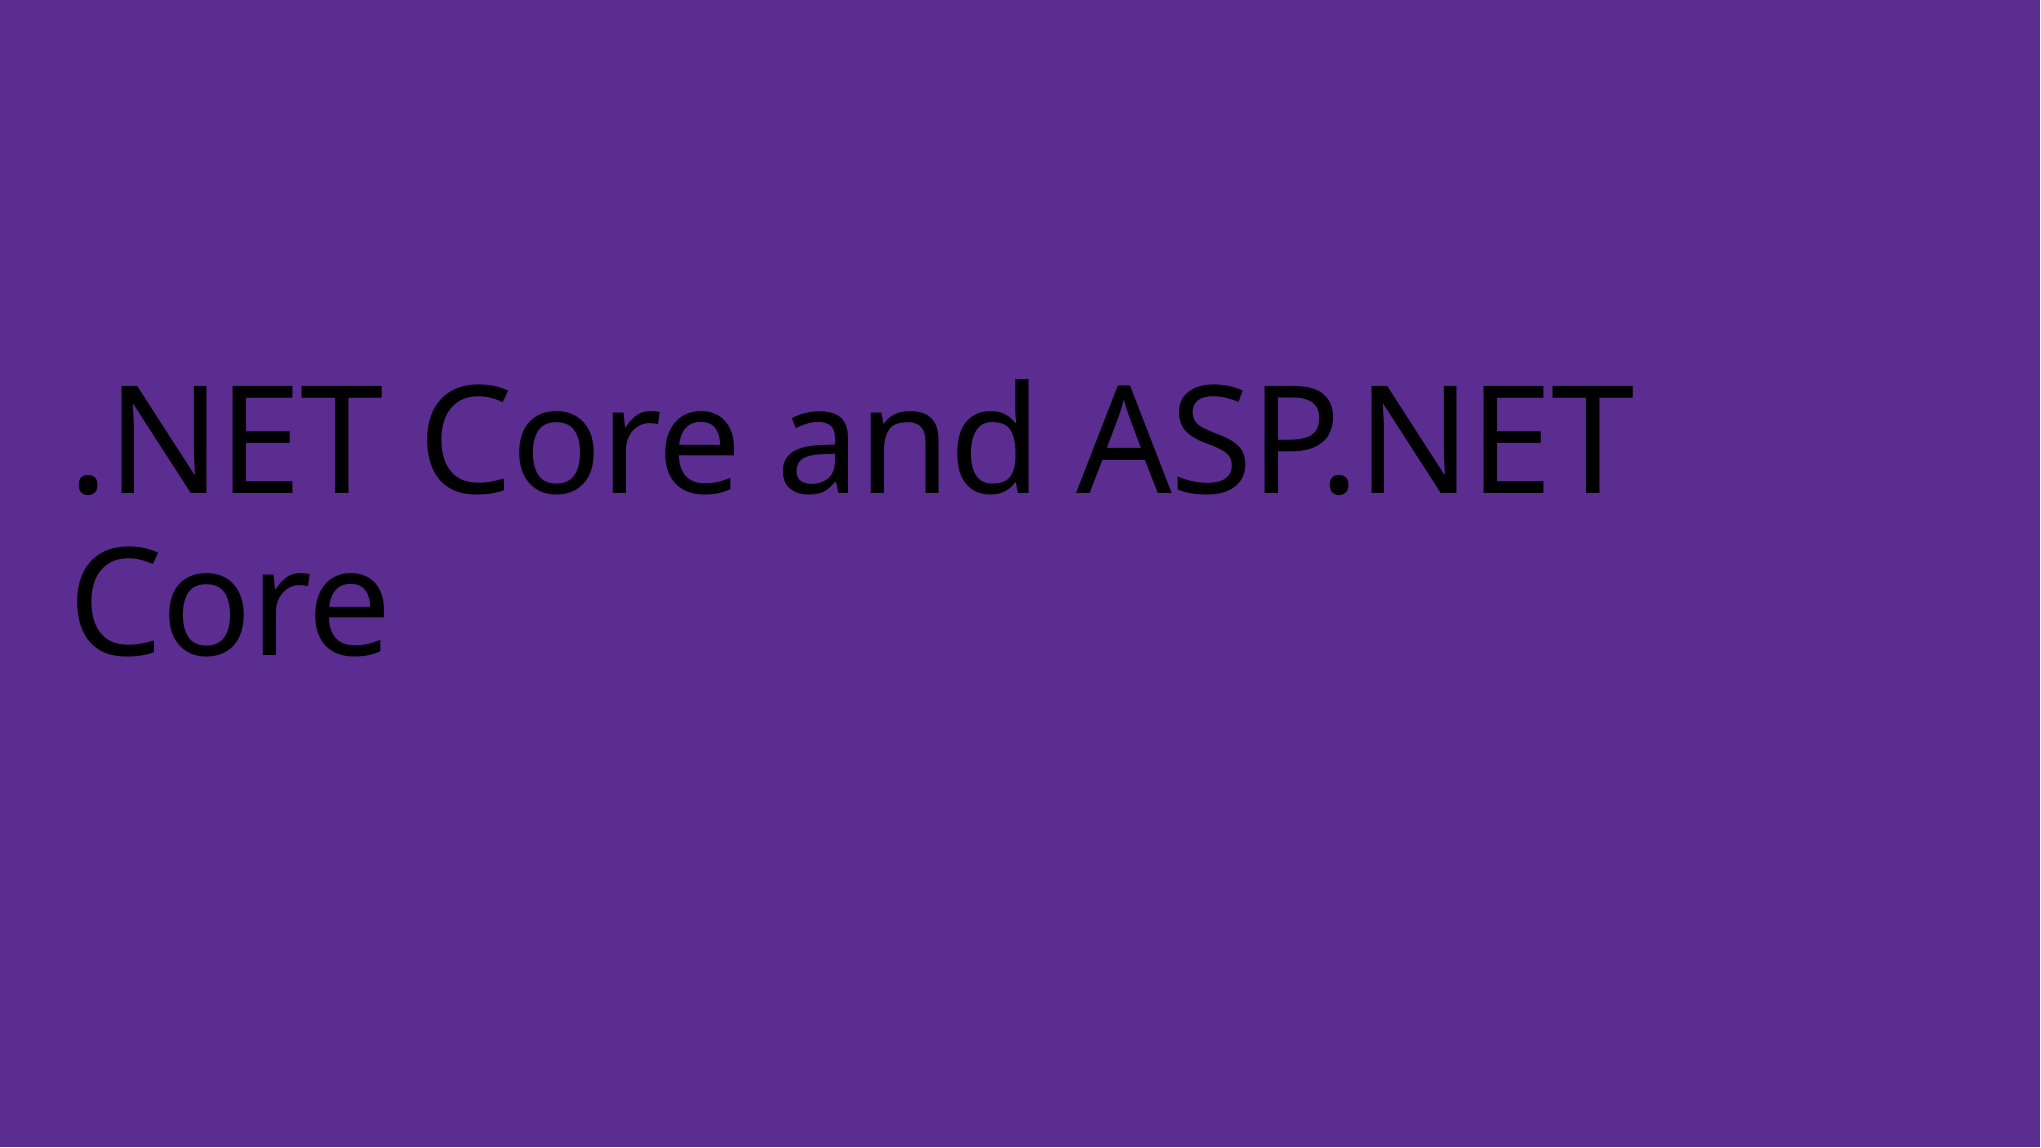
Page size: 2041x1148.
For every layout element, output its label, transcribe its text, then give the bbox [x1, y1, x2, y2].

title .NET Core and ASP.NET Core [45, 348, 1996, 543]
